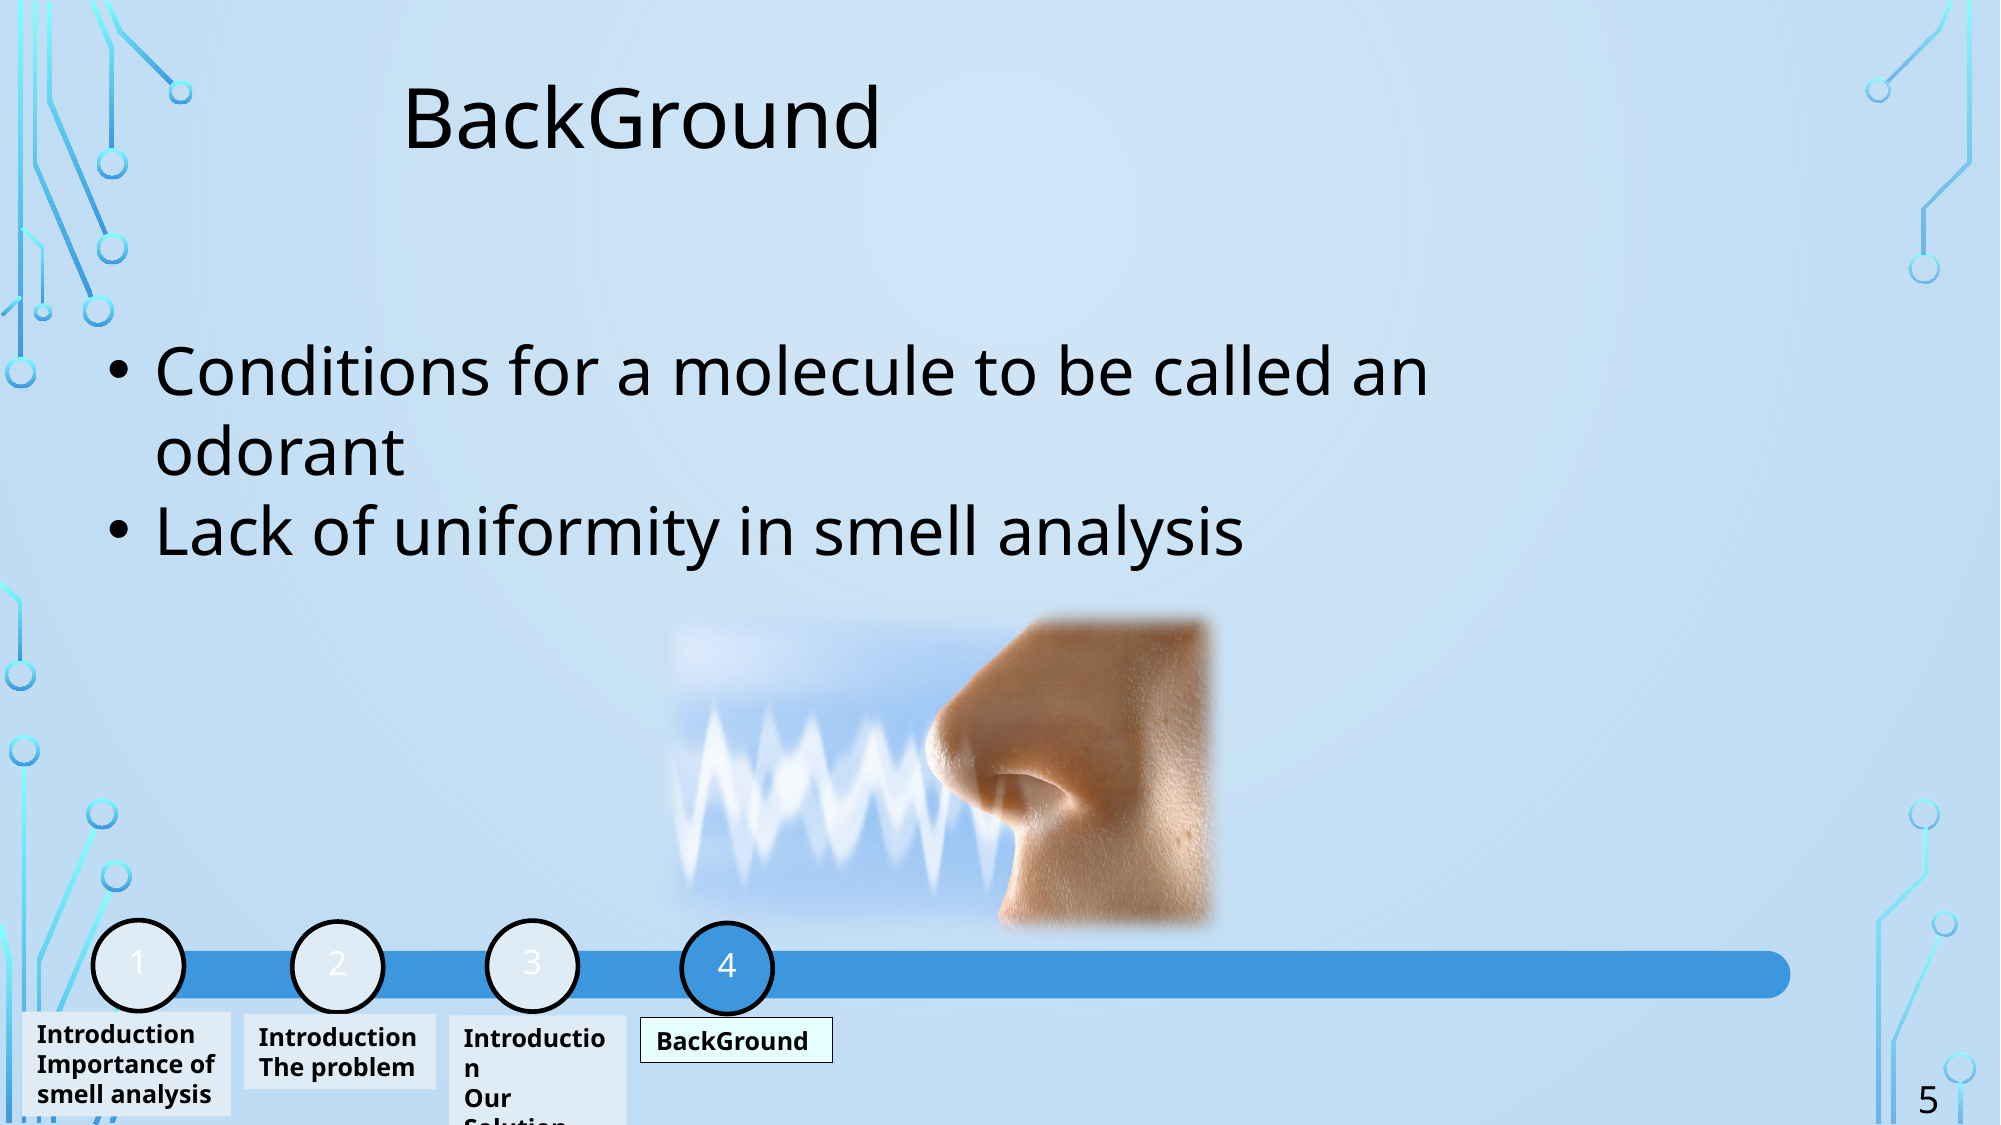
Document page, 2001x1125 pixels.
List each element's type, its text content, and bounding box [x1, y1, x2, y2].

text_box Conditions for a molecule to be called an odorant Lack of uniformity in smell analysis [92, 321, 1536, 576]
text_box 2 [290, 920, 385, 1013]
slide_number 5 [1827, 1071, 1955, 1125]
text_box 4 [680, 943, 775, 1016]
text_box [172, 949, 303, 1000]
text_box 1 [91, 918, 186, 1013]
text_box BackGround [640, 1017, 833, 1063]
table_cell 1 [1931, 936, 1941, 953]
table_cell 1 [1924, 831, 1928, 856]
text_box Introduction Our Solution [448, 1015, 627, 1125]
picture [658, 603, 1227, 943]
table_cell 1 [1946, 0, 1953, 9]
text_box BackGround [386, 57, 1388, 173]
text_box [372, 949, 499, 1000]
text_box Introduction The problem [244, 1013, 436, 1089]
table_cell 1 [1967, 0, 1972, 25]
text_box Introduction Importance of smell analysis [22, 1011, 231, 1117]
text_box [566, 949, 691, 1000]
text_box [763, 949, 1792, 1000]
table_cell 1 [1916, 798, 1933, 802]
text_box 3 [485, 919, 580, 1013]
